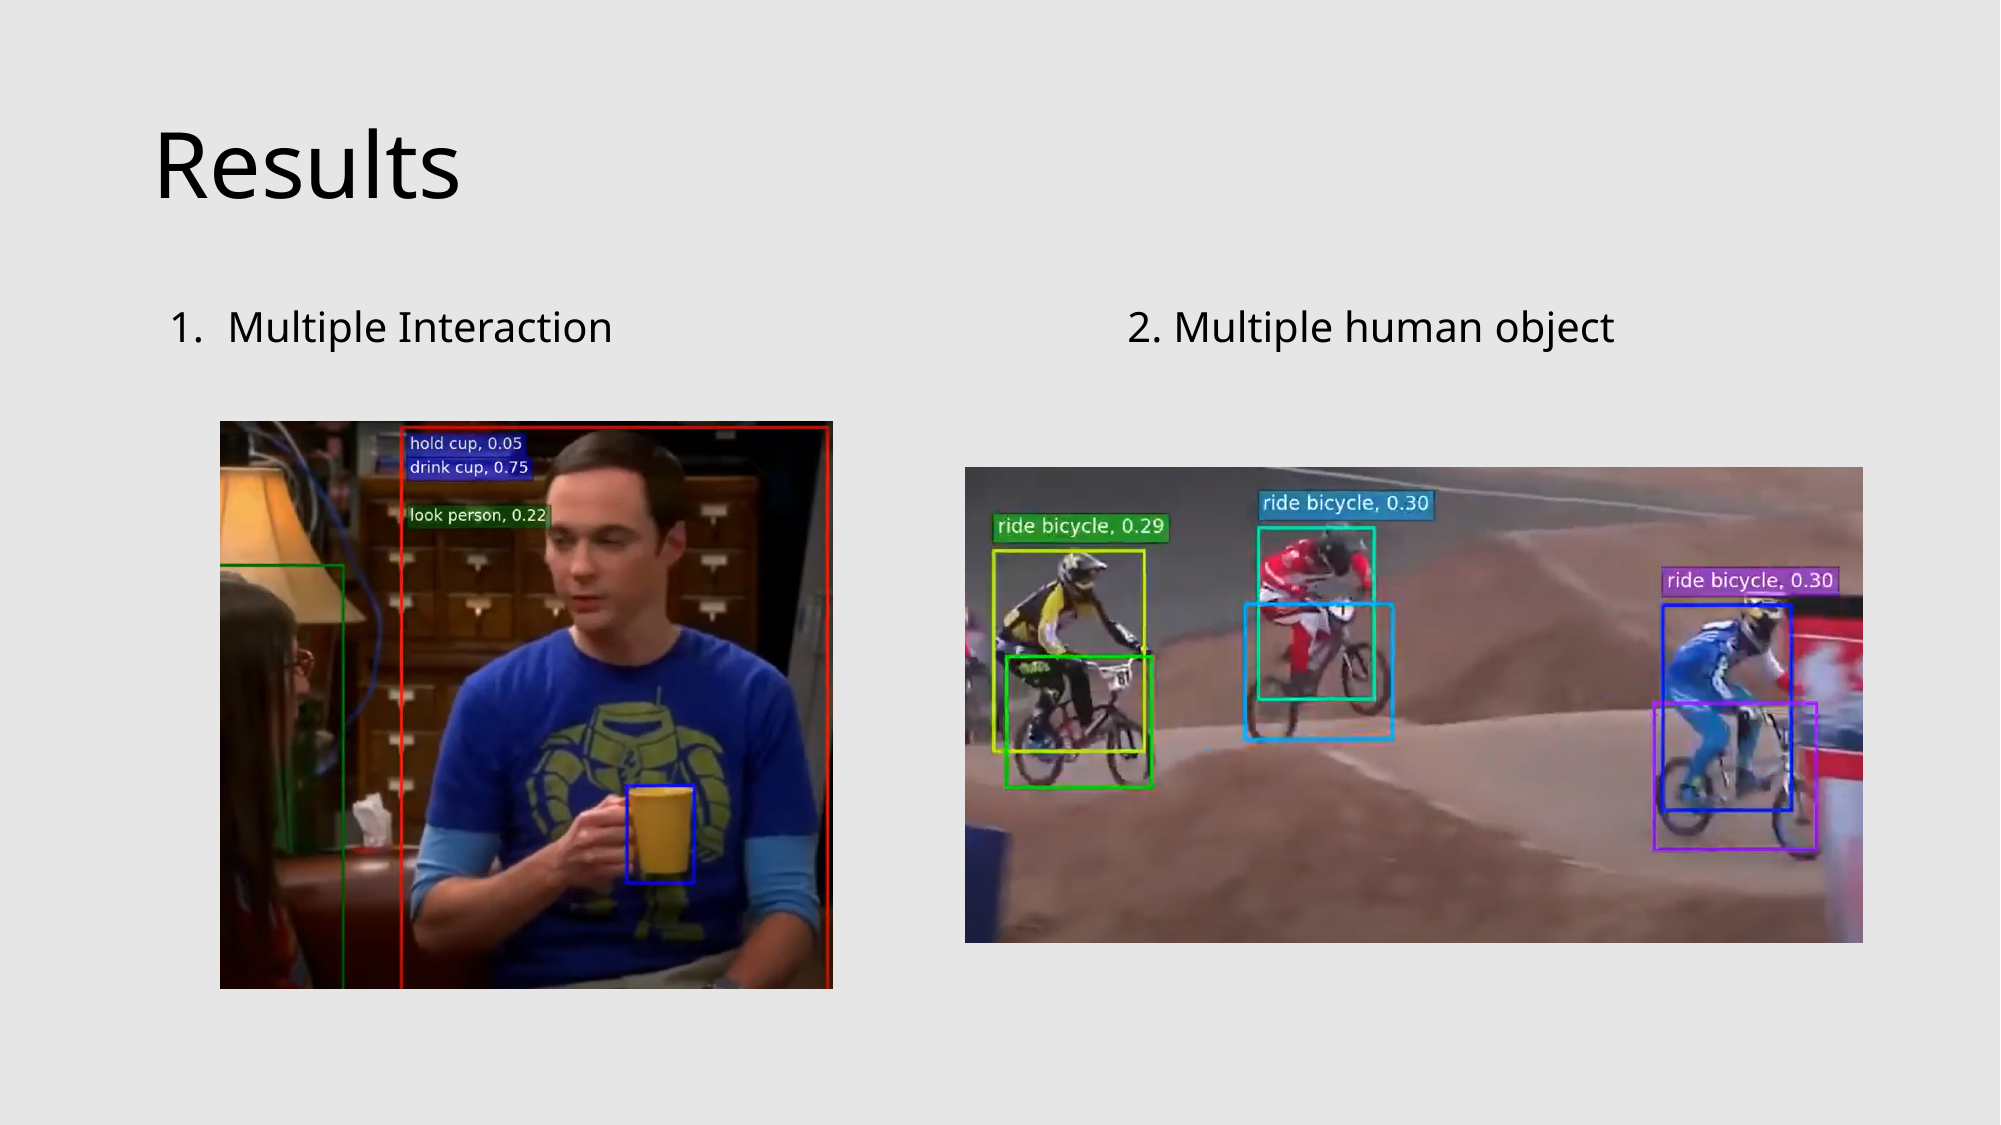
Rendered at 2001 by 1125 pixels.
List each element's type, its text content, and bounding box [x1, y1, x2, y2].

picture [220, 421, 833, 989]
picture [964, 467, 1863, 944]
list Multiple Interaction 2. Multiple human object [137, 299, 1863, 1014]
title Results [137, 59, 1863, 278]
